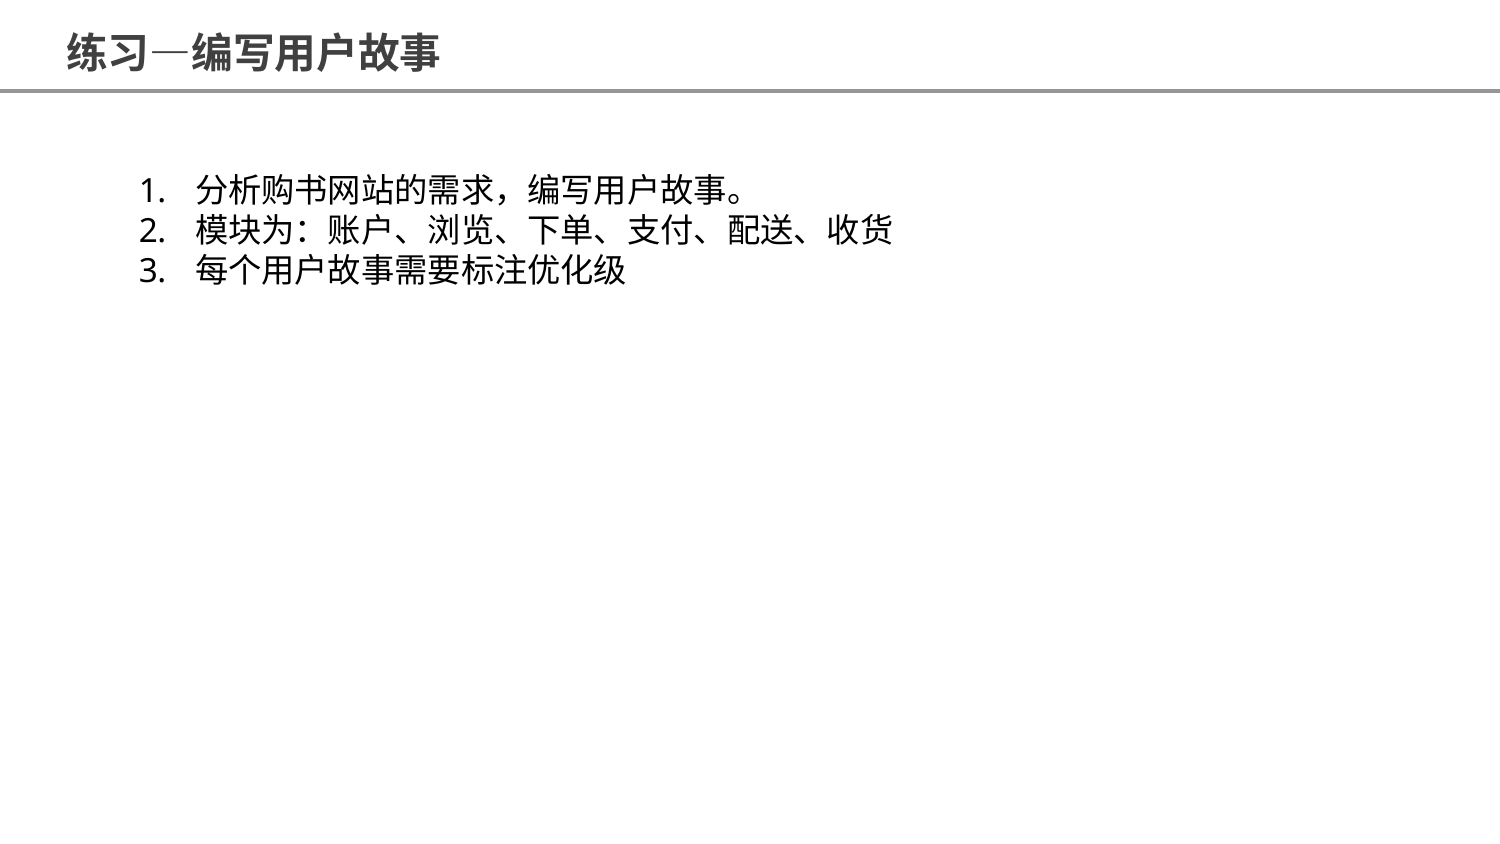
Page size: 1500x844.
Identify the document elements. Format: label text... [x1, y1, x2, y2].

text_box 练习—编写用户故事 [51, 9, 620, 85]
text_box 分析购书网站的需求，编写用户故事。 模块为：账户、浏览、下单、支付、配送、收货 每个用户故事需要标注优化级 [123, 161, 1235, 297]
